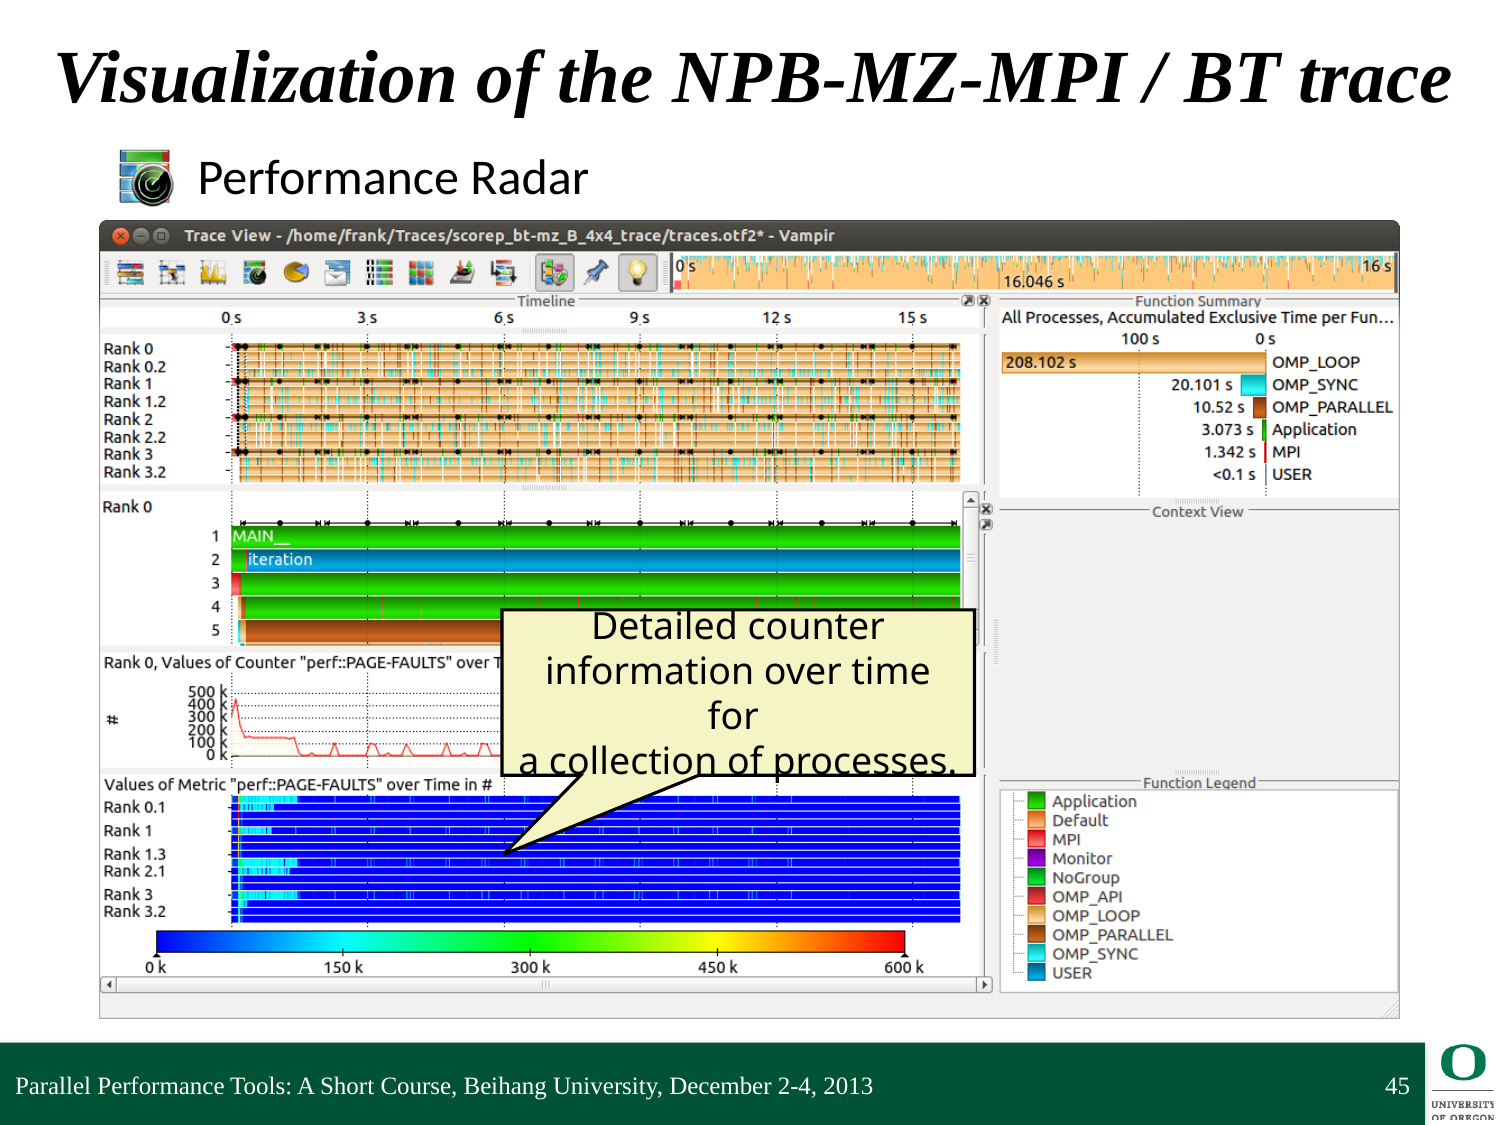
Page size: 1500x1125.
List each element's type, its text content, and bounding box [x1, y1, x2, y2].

picture [111, 143, 178, 209]
text_box Performance Radar [183, 137, 821, 213]
title Visualization of the NPB-MZ-MPI / BT trace [39, 0, 1500, 145]
picture [99, 219, 1400, 1020]
slide_number 45 [1074, 1044, 1425, 1125]
footer Parallel Performance Tools: A Short Course, Beihang University, December 2-4, 2013 [0, 1044, 988, 1125]
